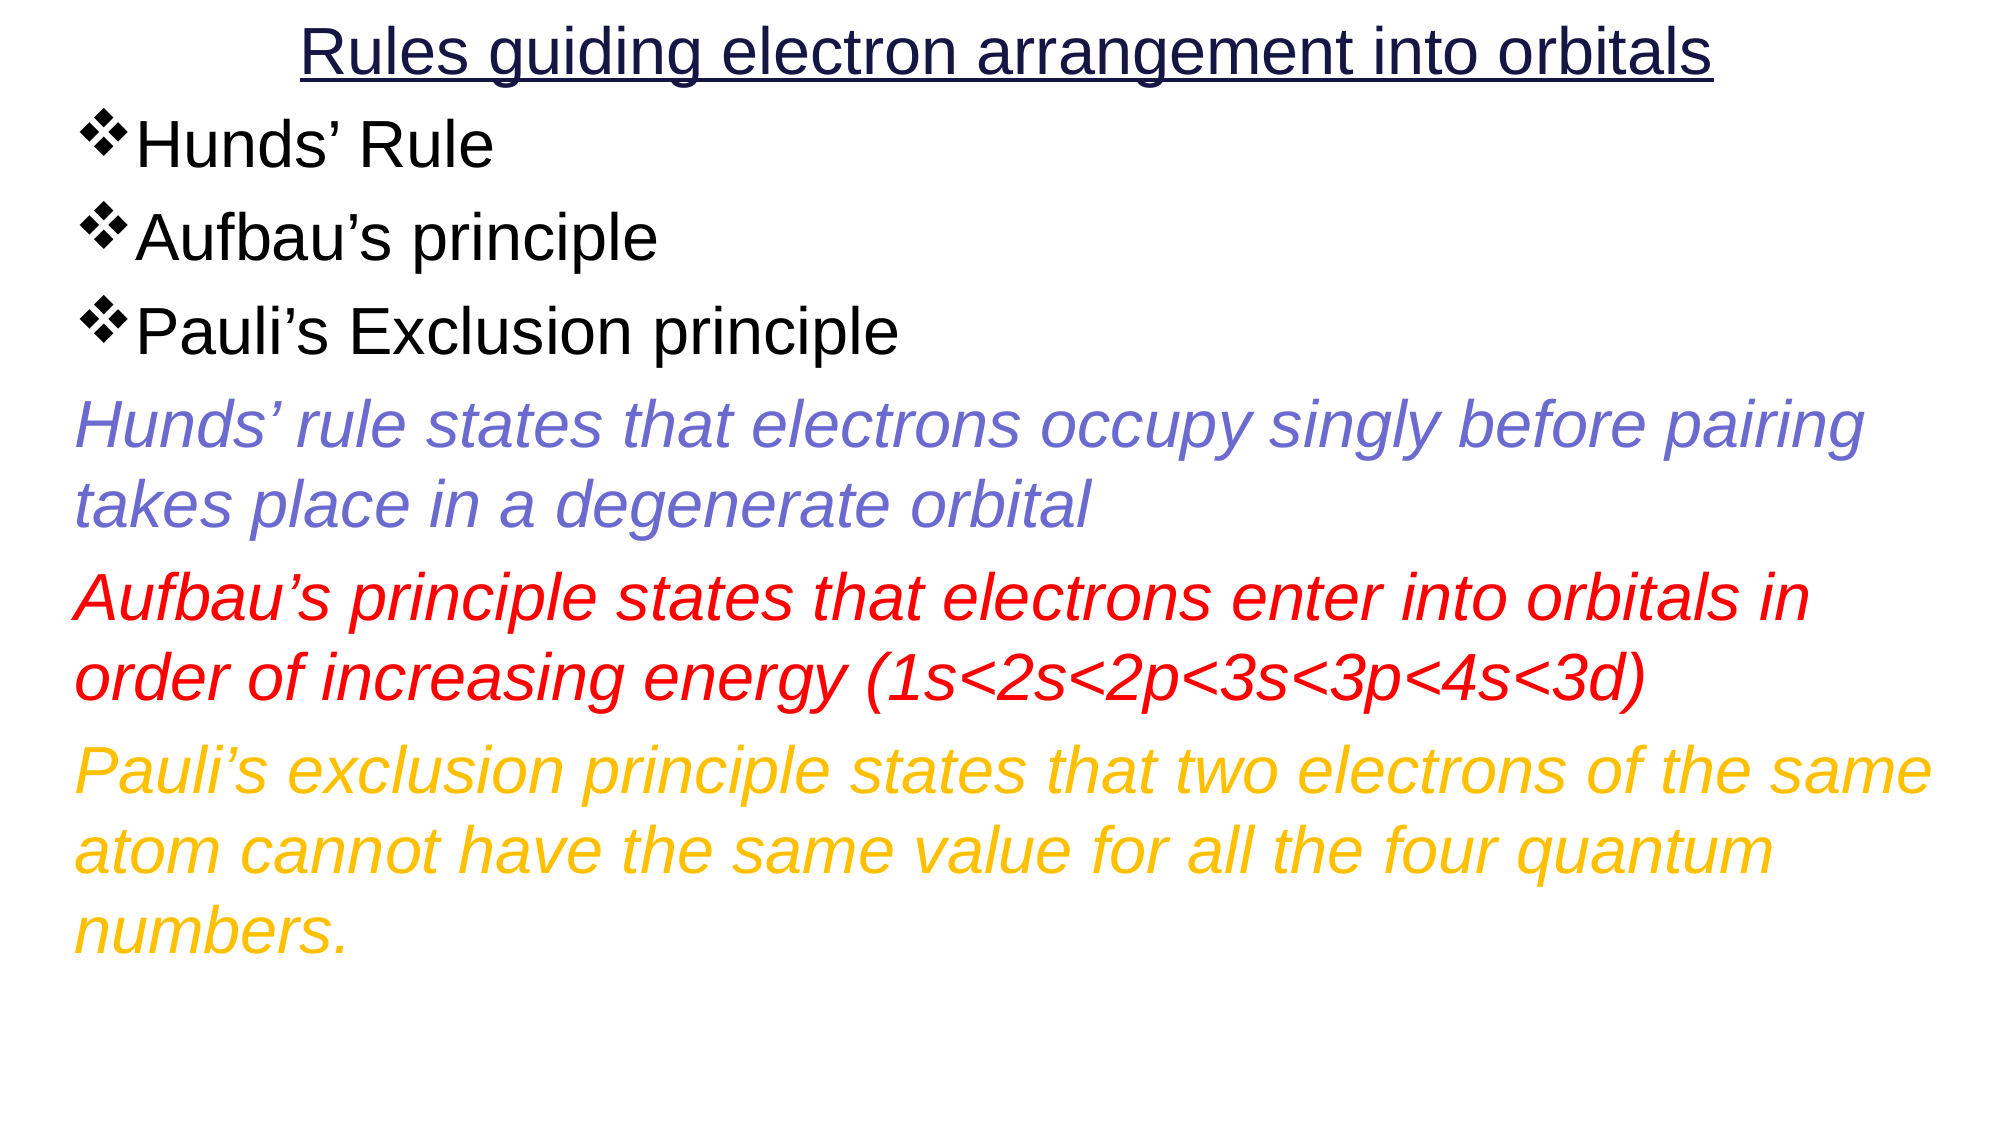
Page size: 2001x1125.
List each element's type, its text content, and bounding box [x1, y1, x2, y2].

list Rules guiding electron arrangement into orbitals Hunds’ Rule Aufbau’s principle Pauli’s Exclusion principle Hunds’ rule states that electrons occupy singly before pairing takes place in a degenerate orbital Aufbau’s principle states that electrons enter into orbitals in order of increasing energy (1s<2s<2p<3s<3p<4s<3d) Pauli’s exclusion principle states that two electrons of the same atom cannot have the same value for all the four quantum numbers. [59, 0, 1955, 1072]
